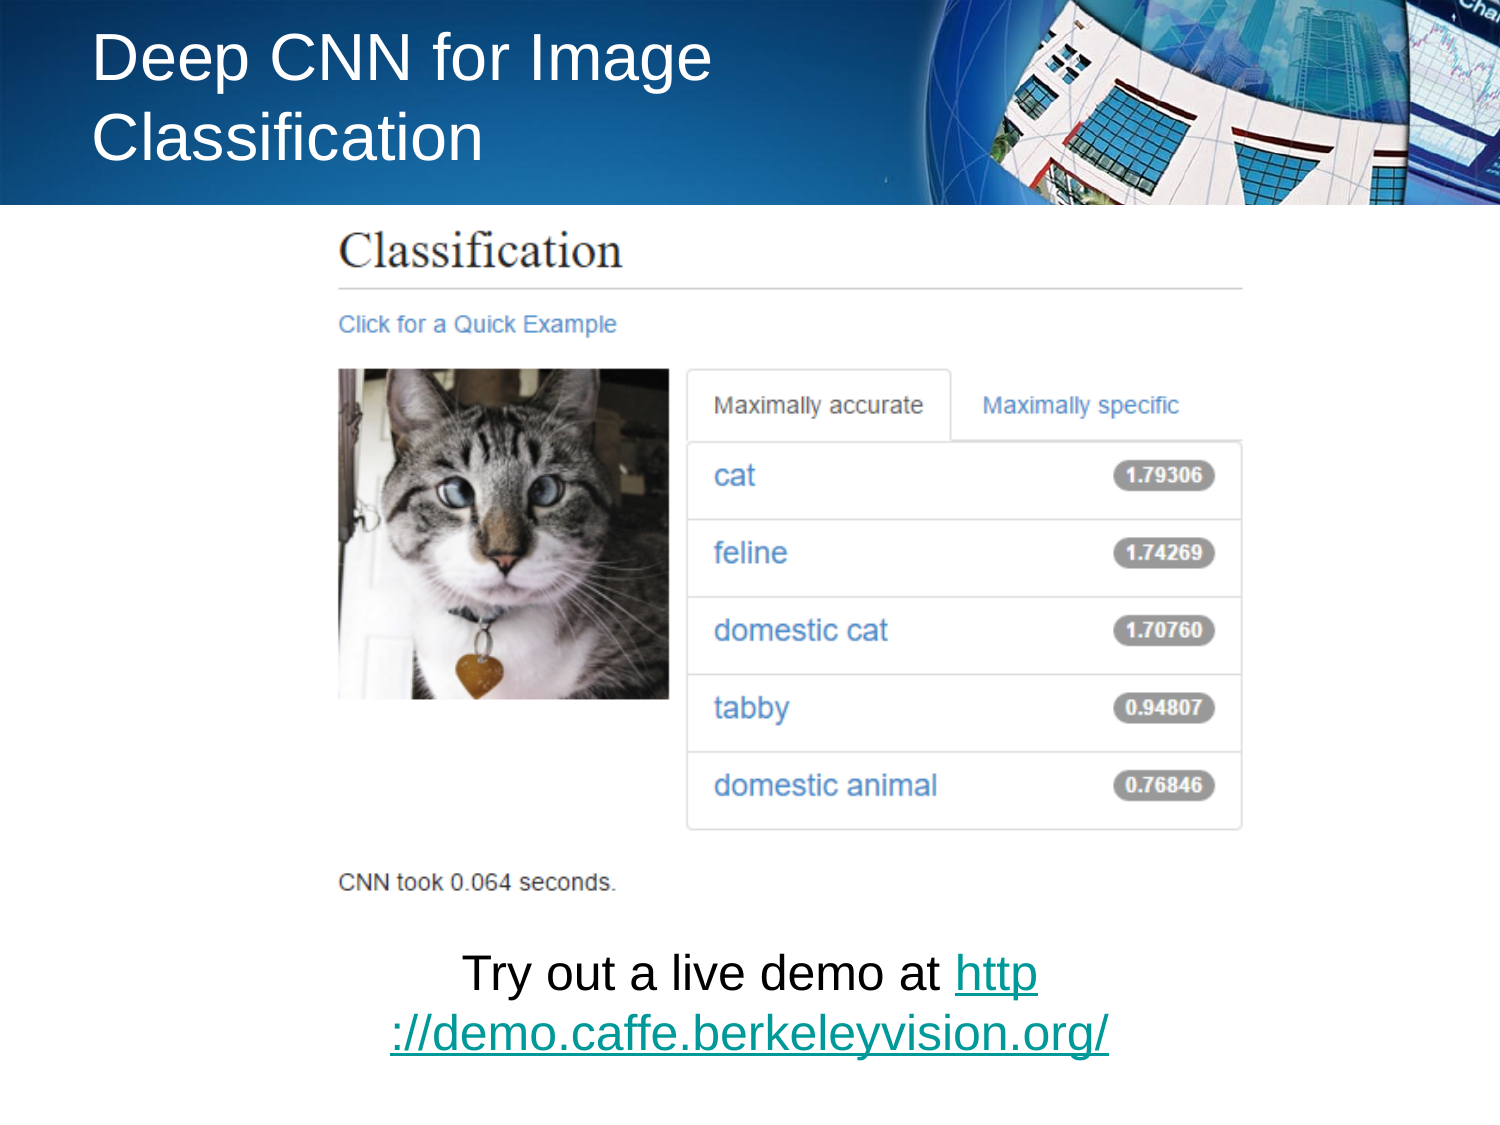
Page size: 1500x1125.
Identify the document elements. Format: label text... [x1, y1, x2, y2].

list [330, 221, 1255, 934]
title Deep CNN for Image Classification [76, 0, 1427, 188]
picture [0, 0, 1500, 205]
text_box Try out a live demo at http://demo.caffe.berkeleyvision.org/ [288, 933, 1212, 1068]
